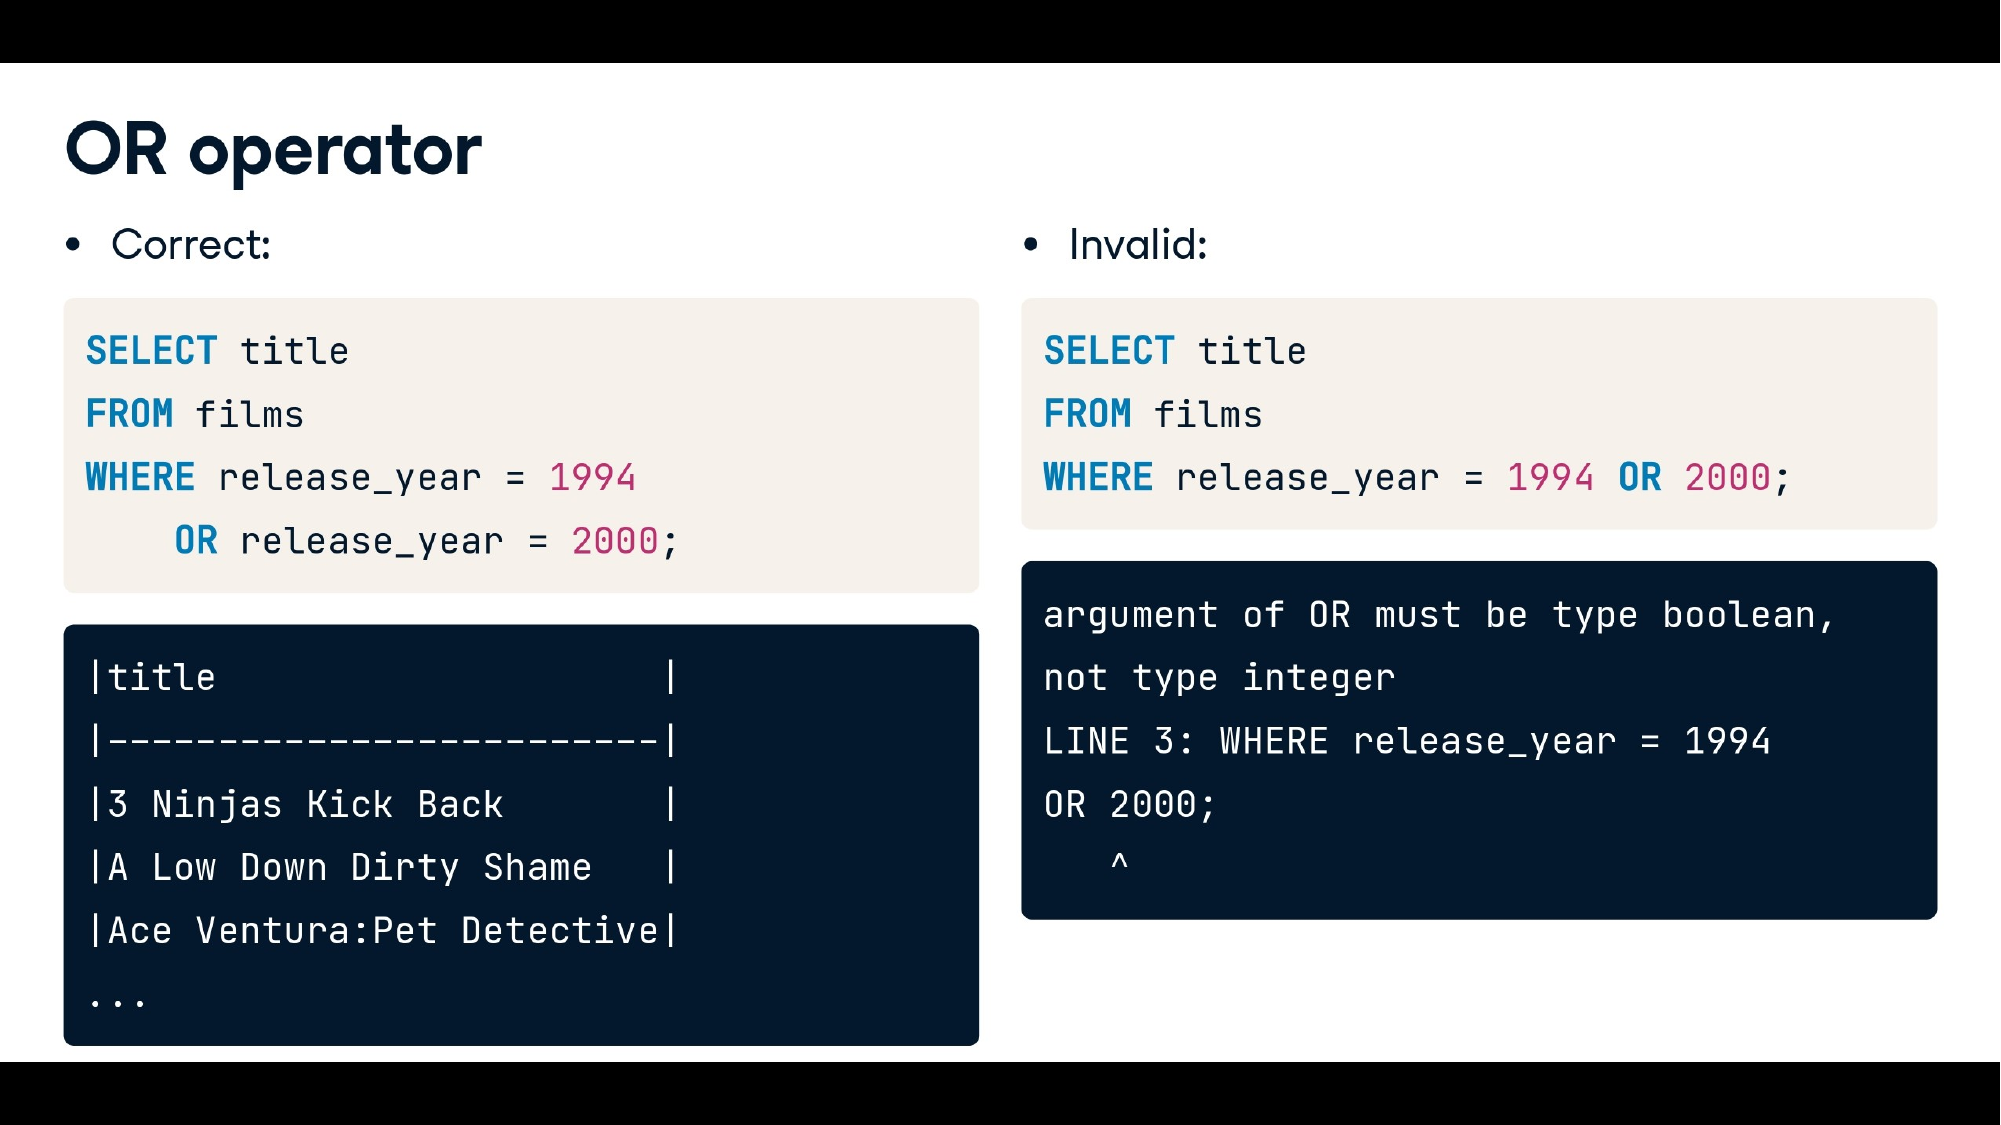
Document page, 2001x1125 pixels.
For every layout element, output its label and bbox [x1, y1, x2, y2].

picture [0, 63, 2000, 1062]
